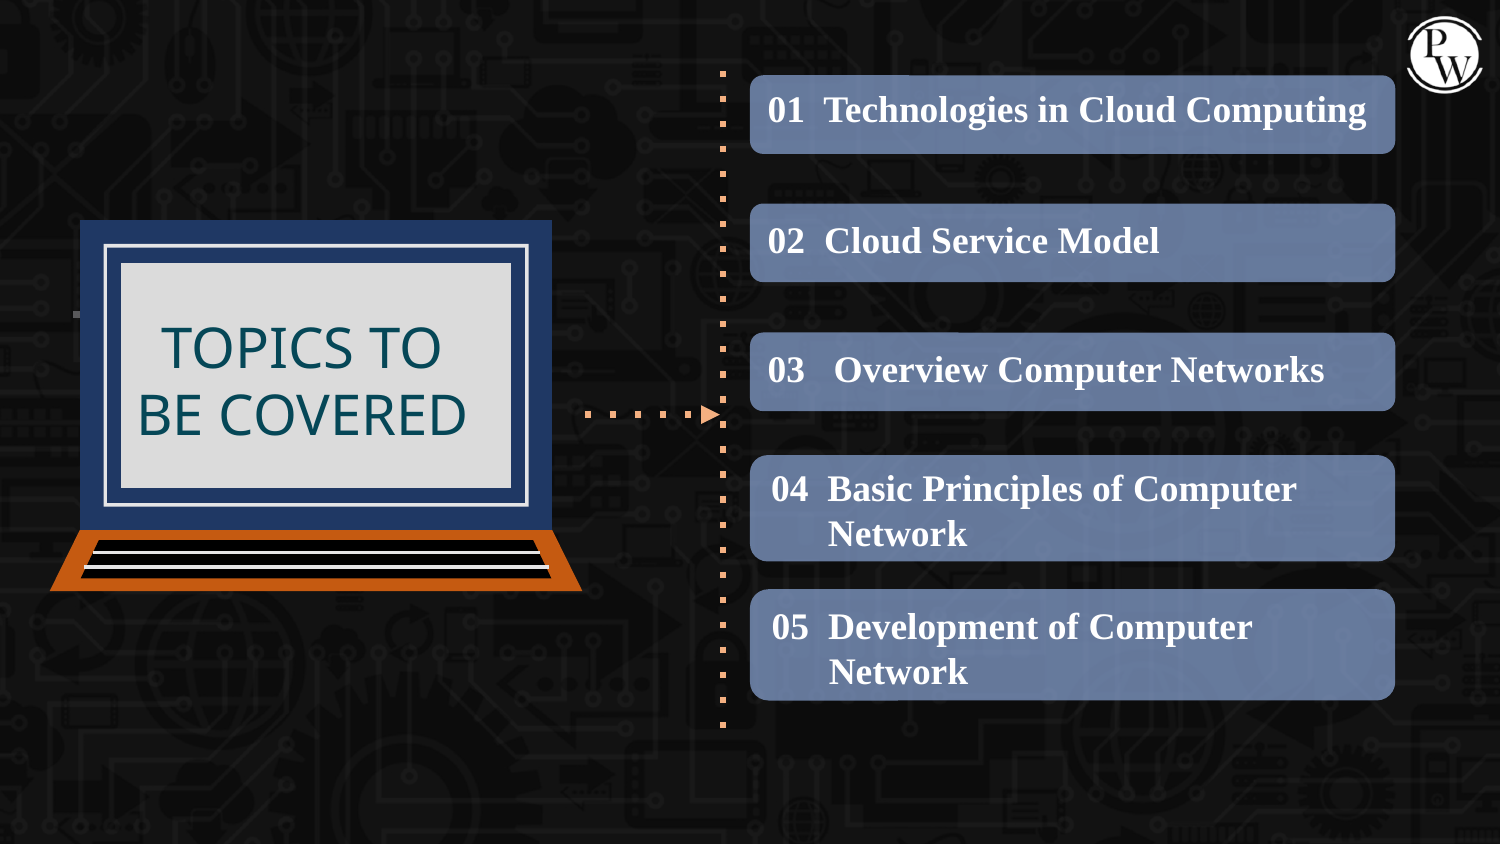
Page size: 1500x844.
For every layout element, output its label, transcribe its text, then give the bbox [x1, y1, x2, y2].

text_box [749, 75, 1396, 154]
text_box 03 Overview Computer Networks [988, 339, 1389, 396]
text_box [749, 203, 1396, 283]
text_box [325, 329, 983, 469]
text_box [749, 589, 1391, 701]
text_box 01 Technologies in Cloud Computing [756, 79, 1396, 136]
text_box 04 Basic Principles of Computer Network [759, 457, 1500, 560]
picture [0, 0, 1500, 844]
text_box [50, 217, 585, 590]
text_box [987, 332, 1396, 412]
text_box 05 Development of Computer Network [760, 596, 1422, 698]
text_box [749, 477, 759, 560]
text_box 02 Cloud Service Model [756, 210, 1389, 267]
